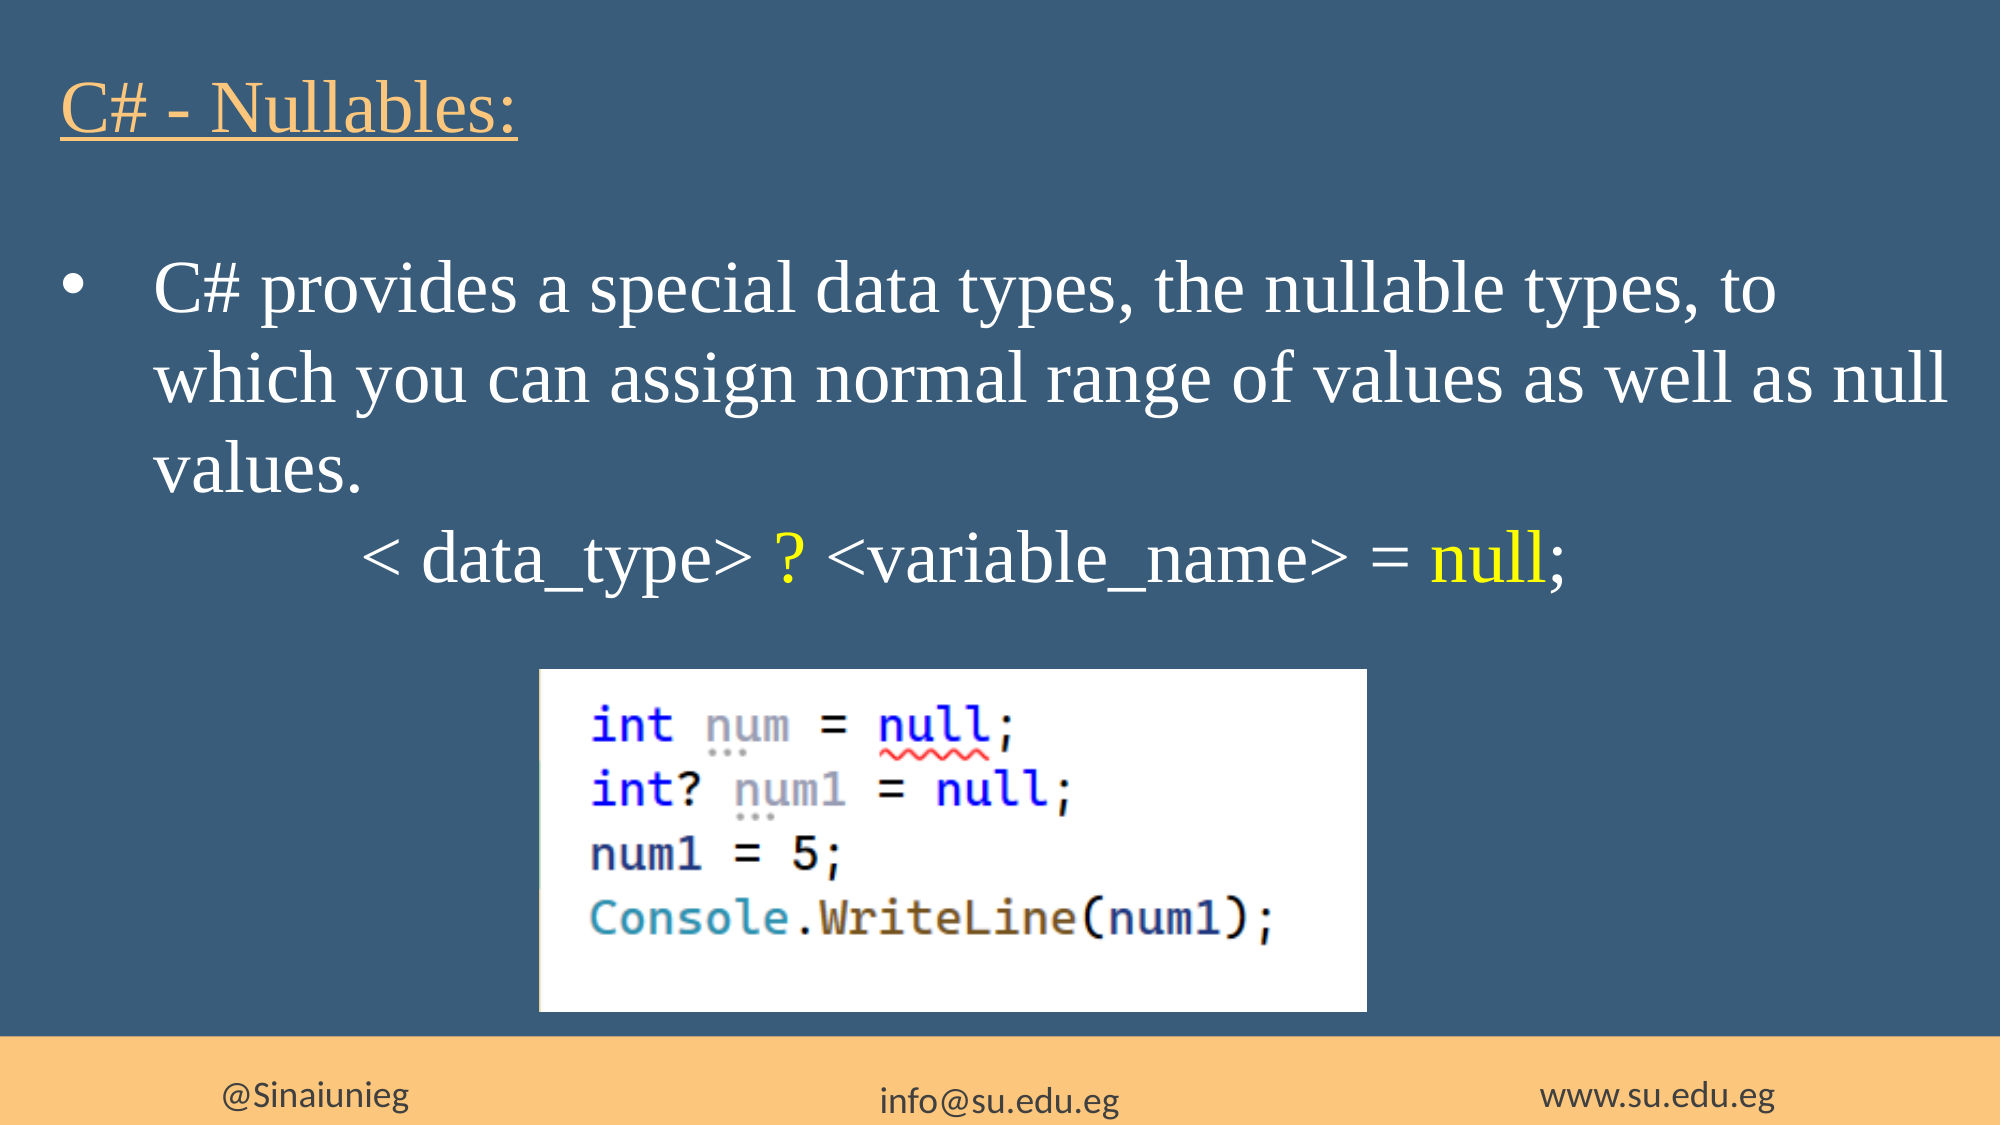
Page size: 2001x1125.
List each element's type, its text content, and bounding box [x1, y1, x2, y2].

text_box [0, 1036, 2000, 1125]
picture [539, 669, 1367, 1012]
text_box [0, 0, 2000, 1036]
text_box C# - Nullables: C# provides a special data types, the nullable types, to which you can assign normal range of values as well as null values. < data_type> ? <variable_name> = null; [45, 50, 1974, 696]
